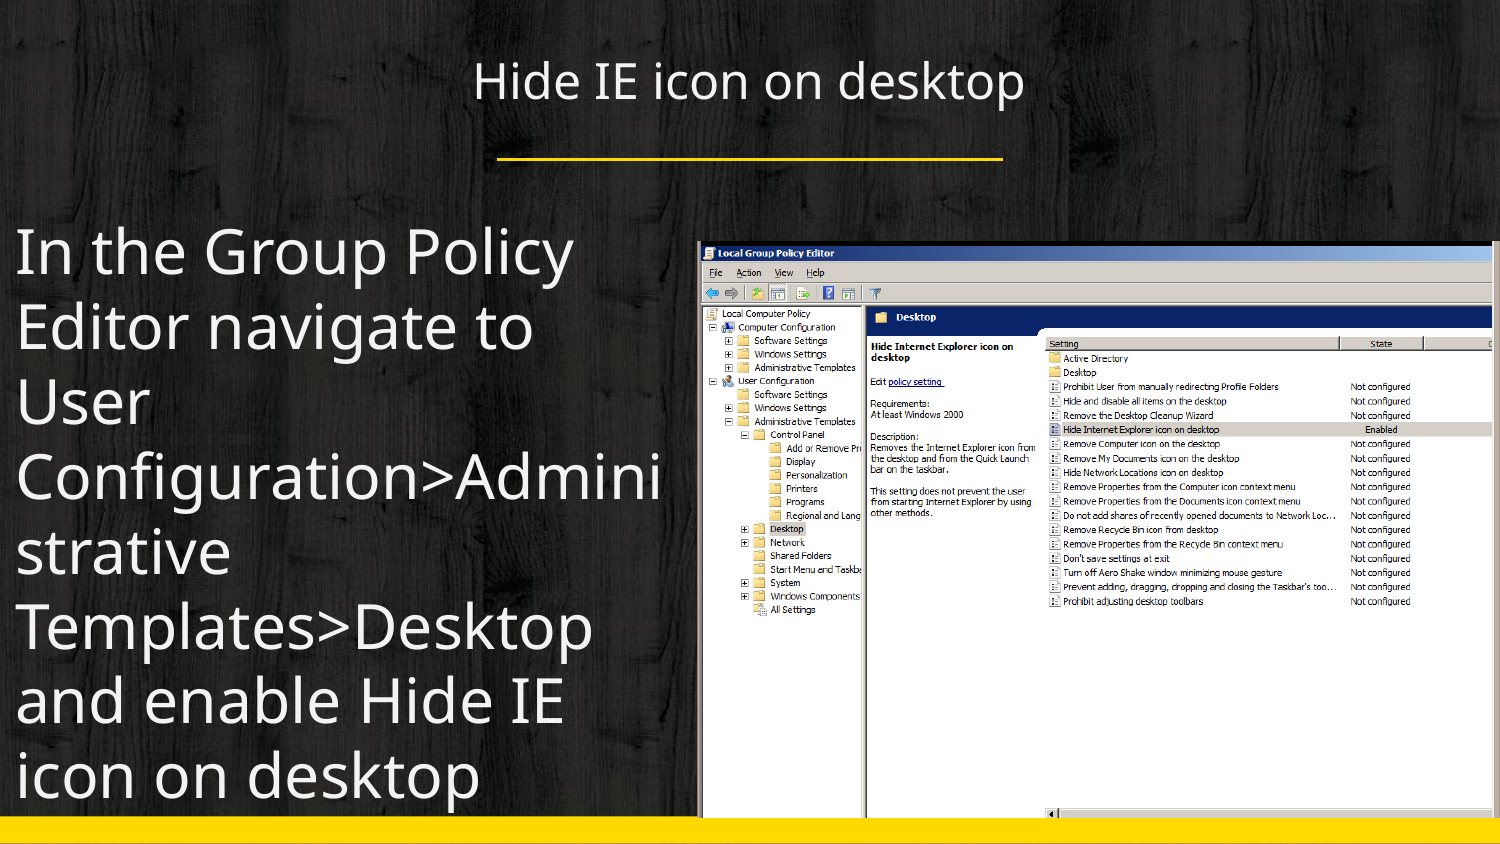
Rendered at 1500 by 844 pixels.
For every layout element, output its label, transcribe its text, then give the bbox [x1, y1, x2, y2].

title Hide IE icon on desktop [75, 0, 1425, 160]
picture [0, 0, 1500, 819]
list In the Group Policy Editor navigate to User Configuration>Administrative Templates>Desktop and enable Hide IE icon on desktop [0, 196, 698, 792]
